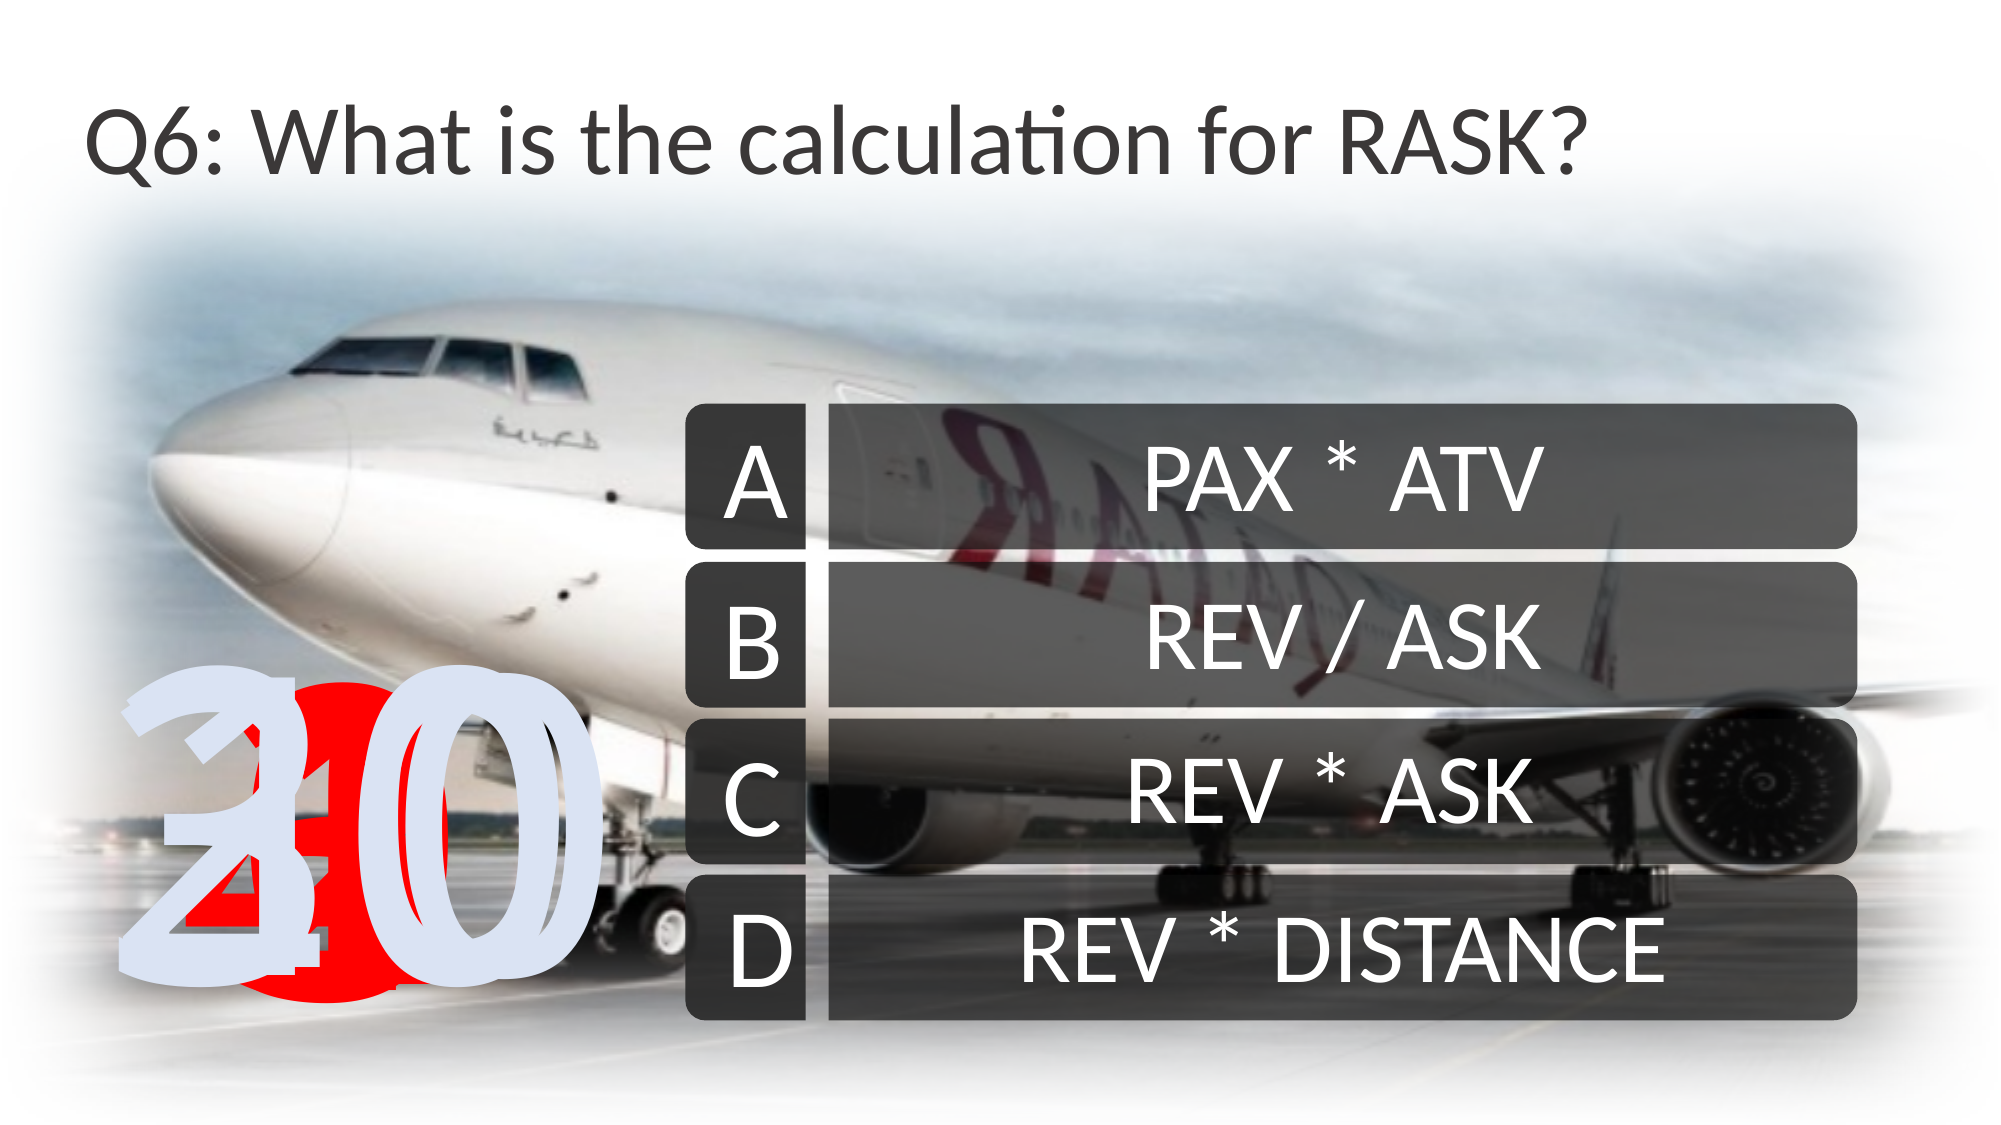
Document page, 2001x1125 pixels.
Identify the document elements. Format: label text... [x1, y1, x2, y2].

picture [0, 131, 2000, 1125]
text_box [685, 398, 1858, 1021]
text_box Q6: What is the calculation for RASK? [69, 67, 1932, 131]
